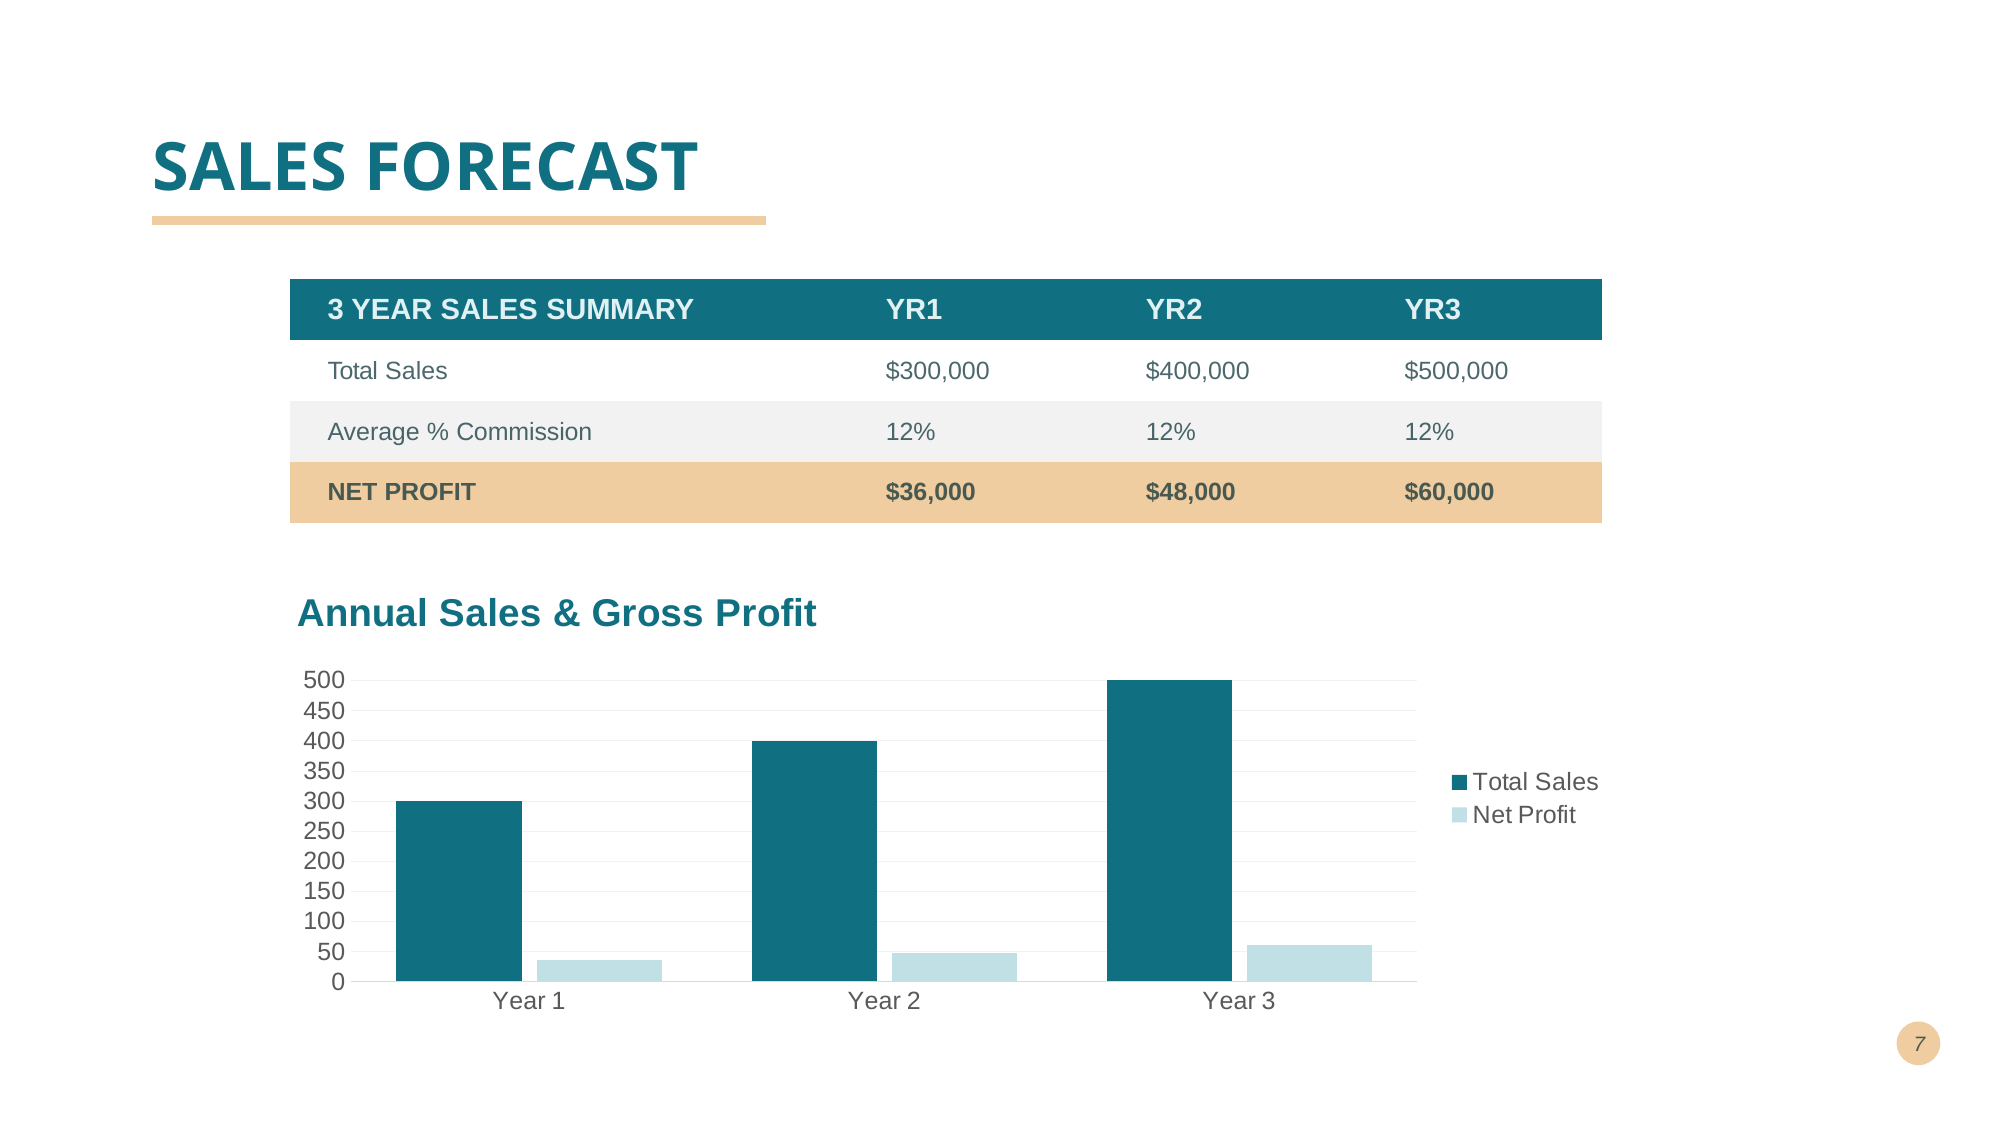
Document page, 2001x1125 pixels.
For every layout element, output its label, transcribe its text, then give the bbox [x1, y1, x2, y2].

title SALES FORECAST [137, 59, 1863, 278]
table_cell $48,000 [1086, 462, 1344, 523]
chart [276, 574, 1620, 1023]
table_cell $400,000 [1086, 340, 1344, 401]
slide_number 7 [1881, 1012, 1940, 1073]
table_cell Total Sales [290, 340, 828, 401]
table_cell NET PROFIT [290, 462, 828, 523]
table_cell $500,000 [1344, 340, 1602, 401]
table_header 3 YEAR SALES SUMMARY [290, 279, 828, 340]
table_cell Average % Commission [290, 401, 828, 462]
table_header YR1 [828, 279, 1086, 340]
table_cell $300,000 [828, 340, 1086, 401]
table_header YR3 [1344, 279, 1602, 340]
table_cell $60,000 [1344, 462, 1602, 523]
table_cell 12% [1086, 401, 1344, 462]
table_cell $36,000 [828, 462, 1086, 523]
table_header YR2 [1086, 279, 1344, 340]
table_cell 12% [1344, 401, 1602, 462]
table_cell 12% [828, 401, 1086, 462]
